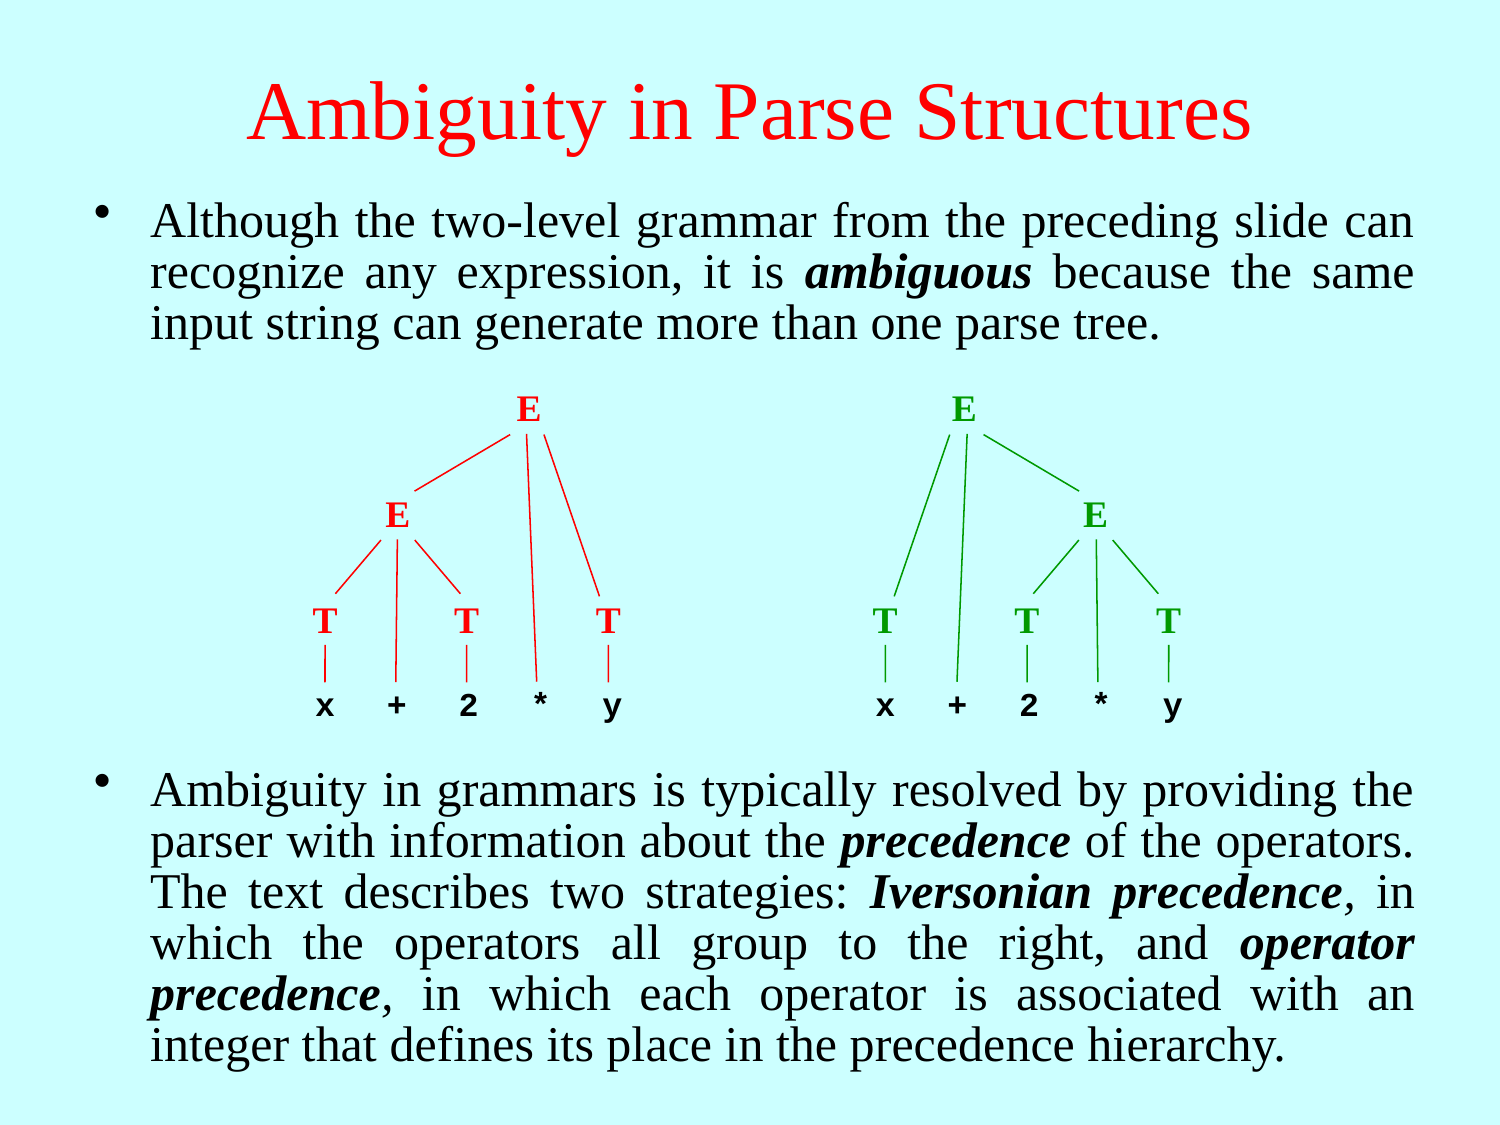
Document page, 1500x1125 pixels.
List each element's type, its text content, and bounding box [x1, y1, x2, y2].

title Ambiguity in Parse Structures [0, 12, 1500, 201]
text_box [287, 376, 646, 683]
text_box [847, 376, 1207, 683]
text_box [287, 682, 651, 732]
text_box Ambiguity in grammars is typically resolved by providing the parser with information about the precedence of the operators. The text describes two strategies: Iversonian precedence, in which the operators all group to the right, and operator precedence, in which each operator is associated with an integer that defines its place in the precedence hierarchy. [79, 758, 1430, 1088]
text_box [847, 682, 1211, 732]
text_box Although the two-level grammar from the preceding slide can recognize any expression, it is ambiguous because the same input string can generate more than one parse tree. [79, 189, 1430, 375]
